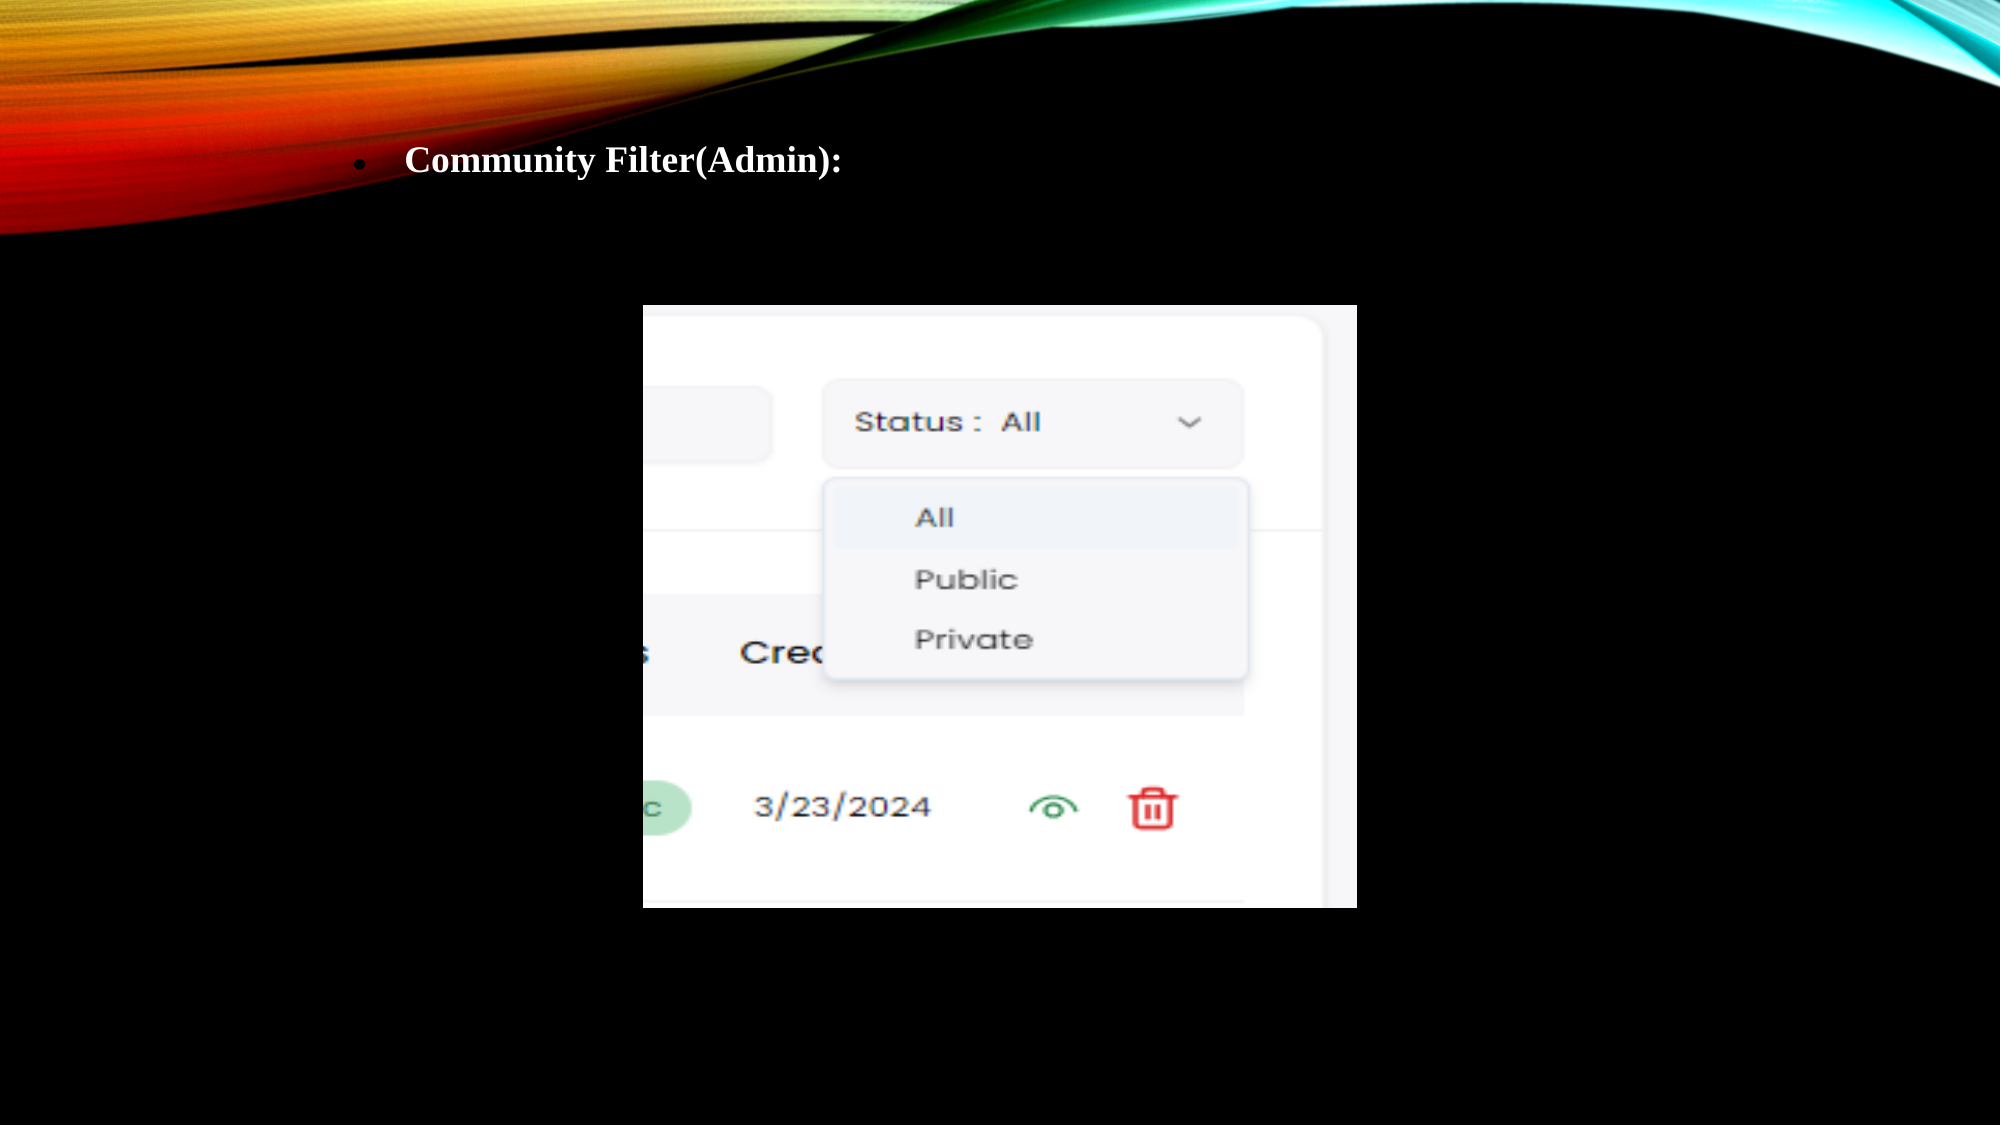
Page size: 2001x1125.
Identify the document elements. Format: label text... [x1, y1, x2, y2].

picture [0, 0, 2000, 237]
text_box Community Filter(Admin): [333, 129, 1109, 189]
picture [643, 305, 1357, 908]
